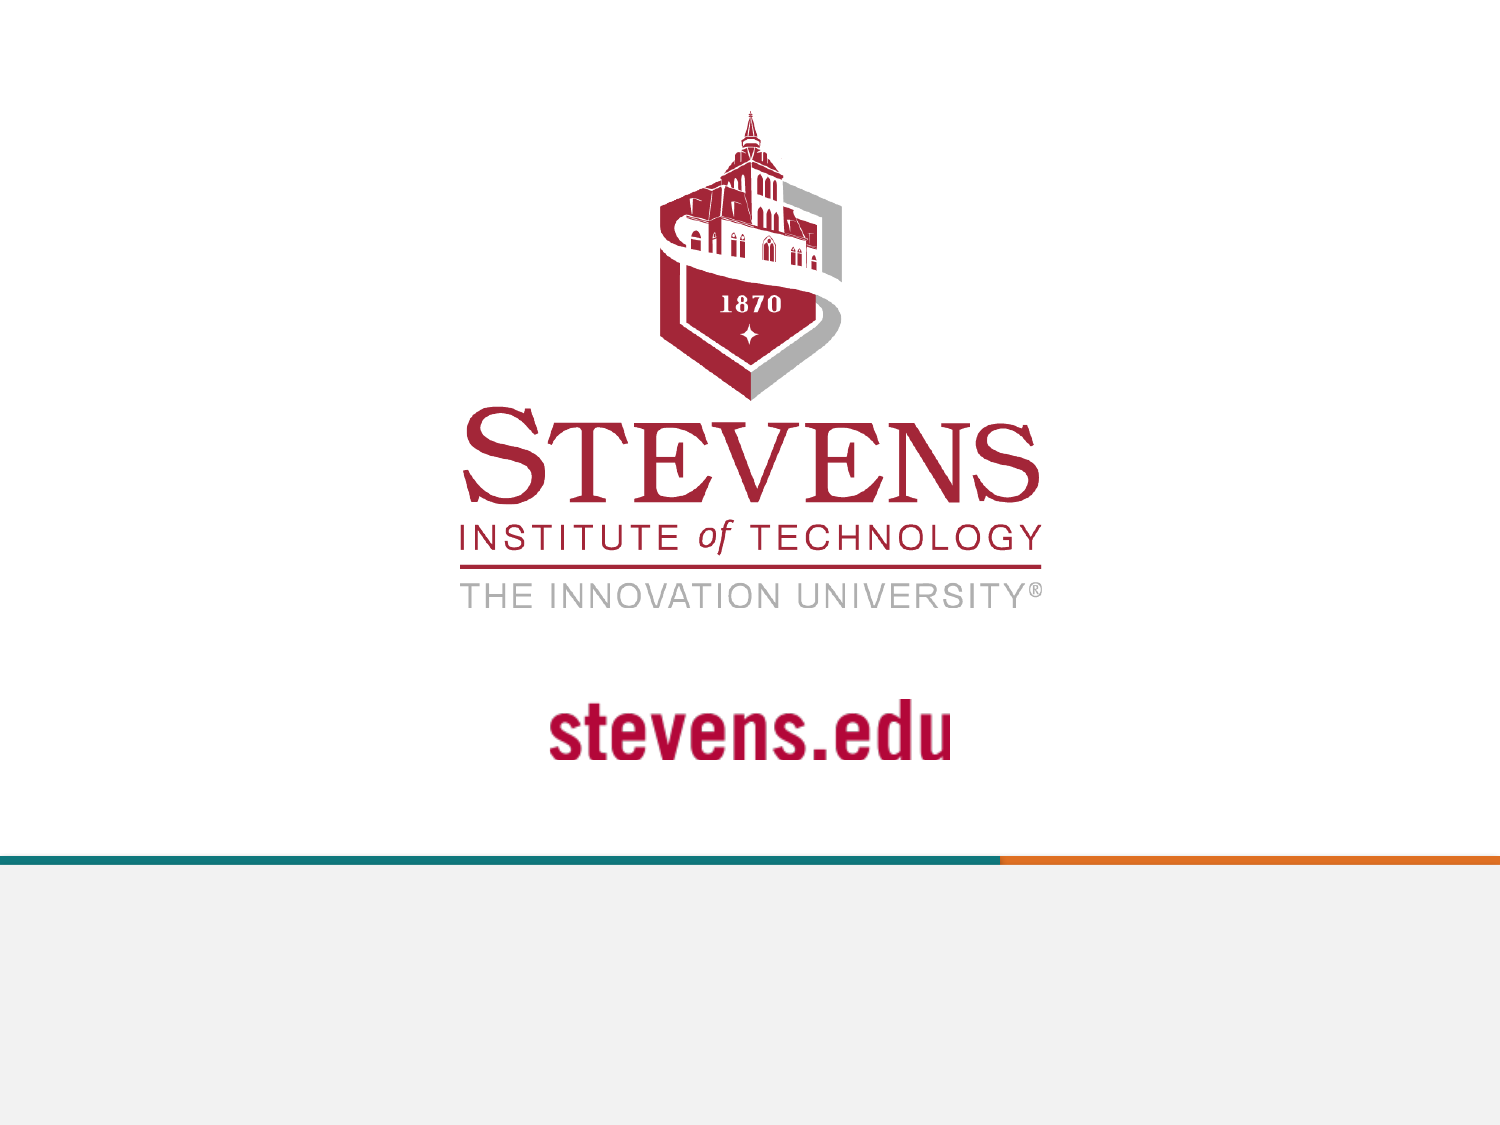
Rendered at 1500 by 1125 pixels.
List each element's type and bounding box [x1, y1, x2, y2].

picture [460, 111, 1042, 608]
